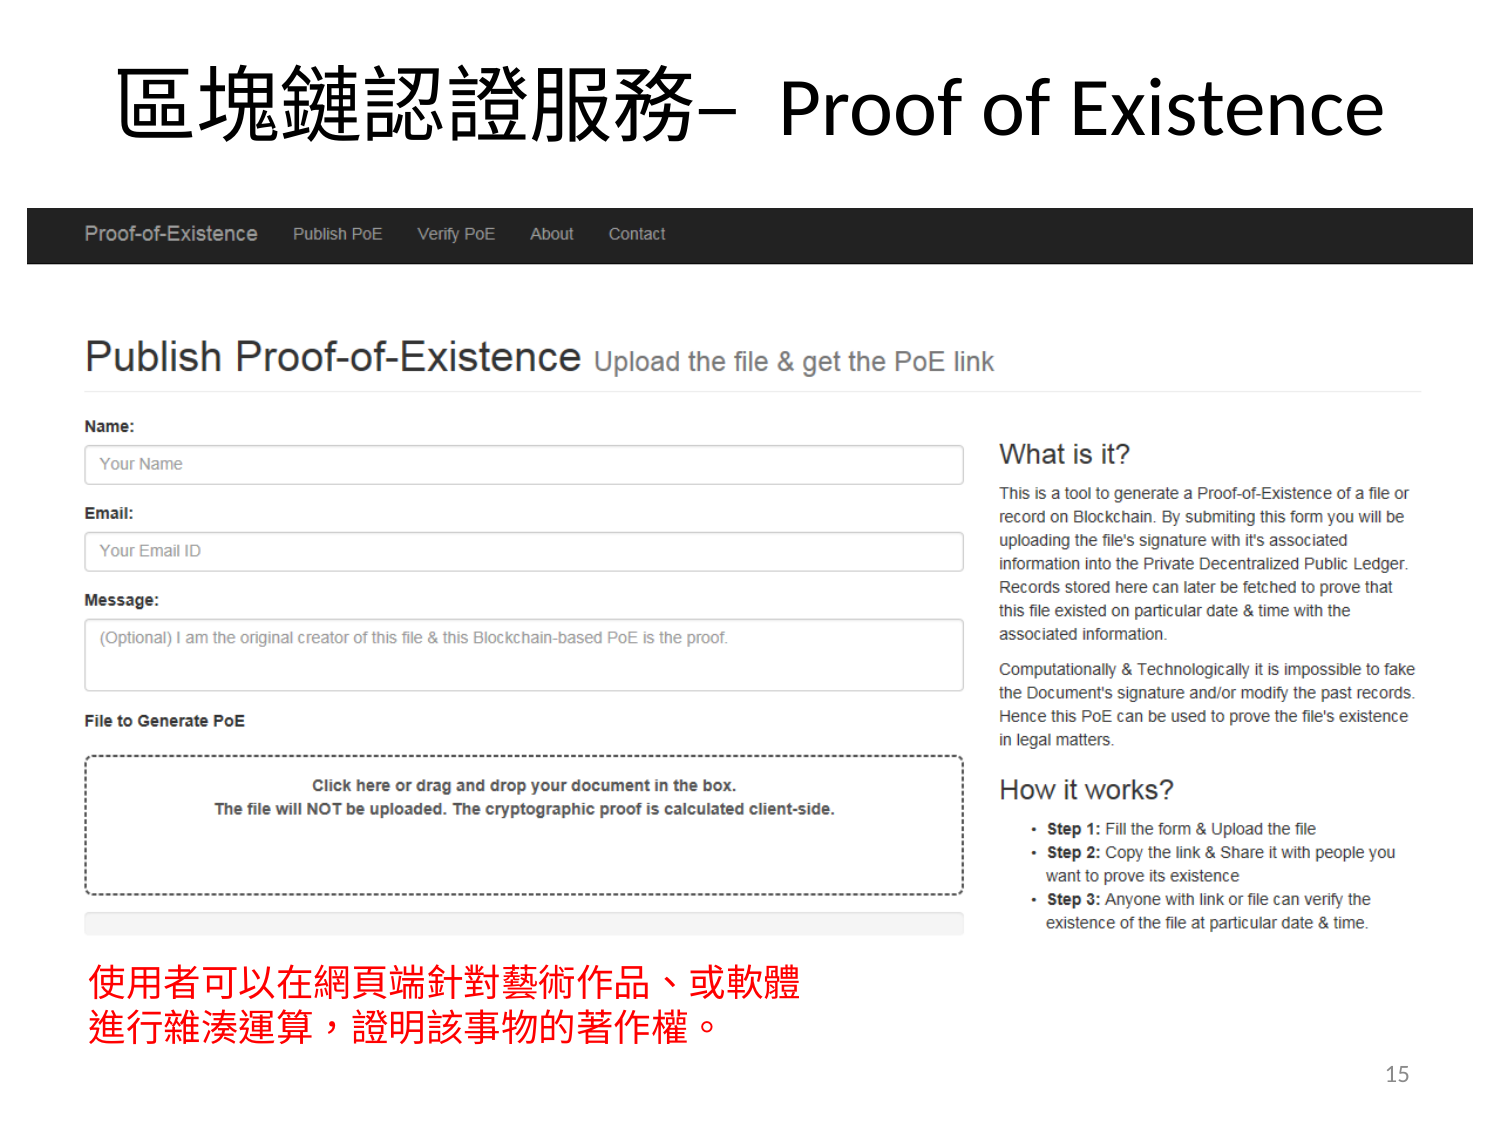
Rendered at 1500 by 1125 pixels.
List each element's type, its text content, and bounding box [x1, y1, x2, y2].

text_box 使用者可以在網頁端針對藝術作品、或軟體進行雜湊運算，證明該事物的著作權。 [74, 960, 825, 1057]
text_box 區塊鏈認證服務– Proof of Existence [74, 45, 1425, 206]
slide_number 15 [1074, 1042, 1425, 1103]
picture [26, 207, 1474, 952]
